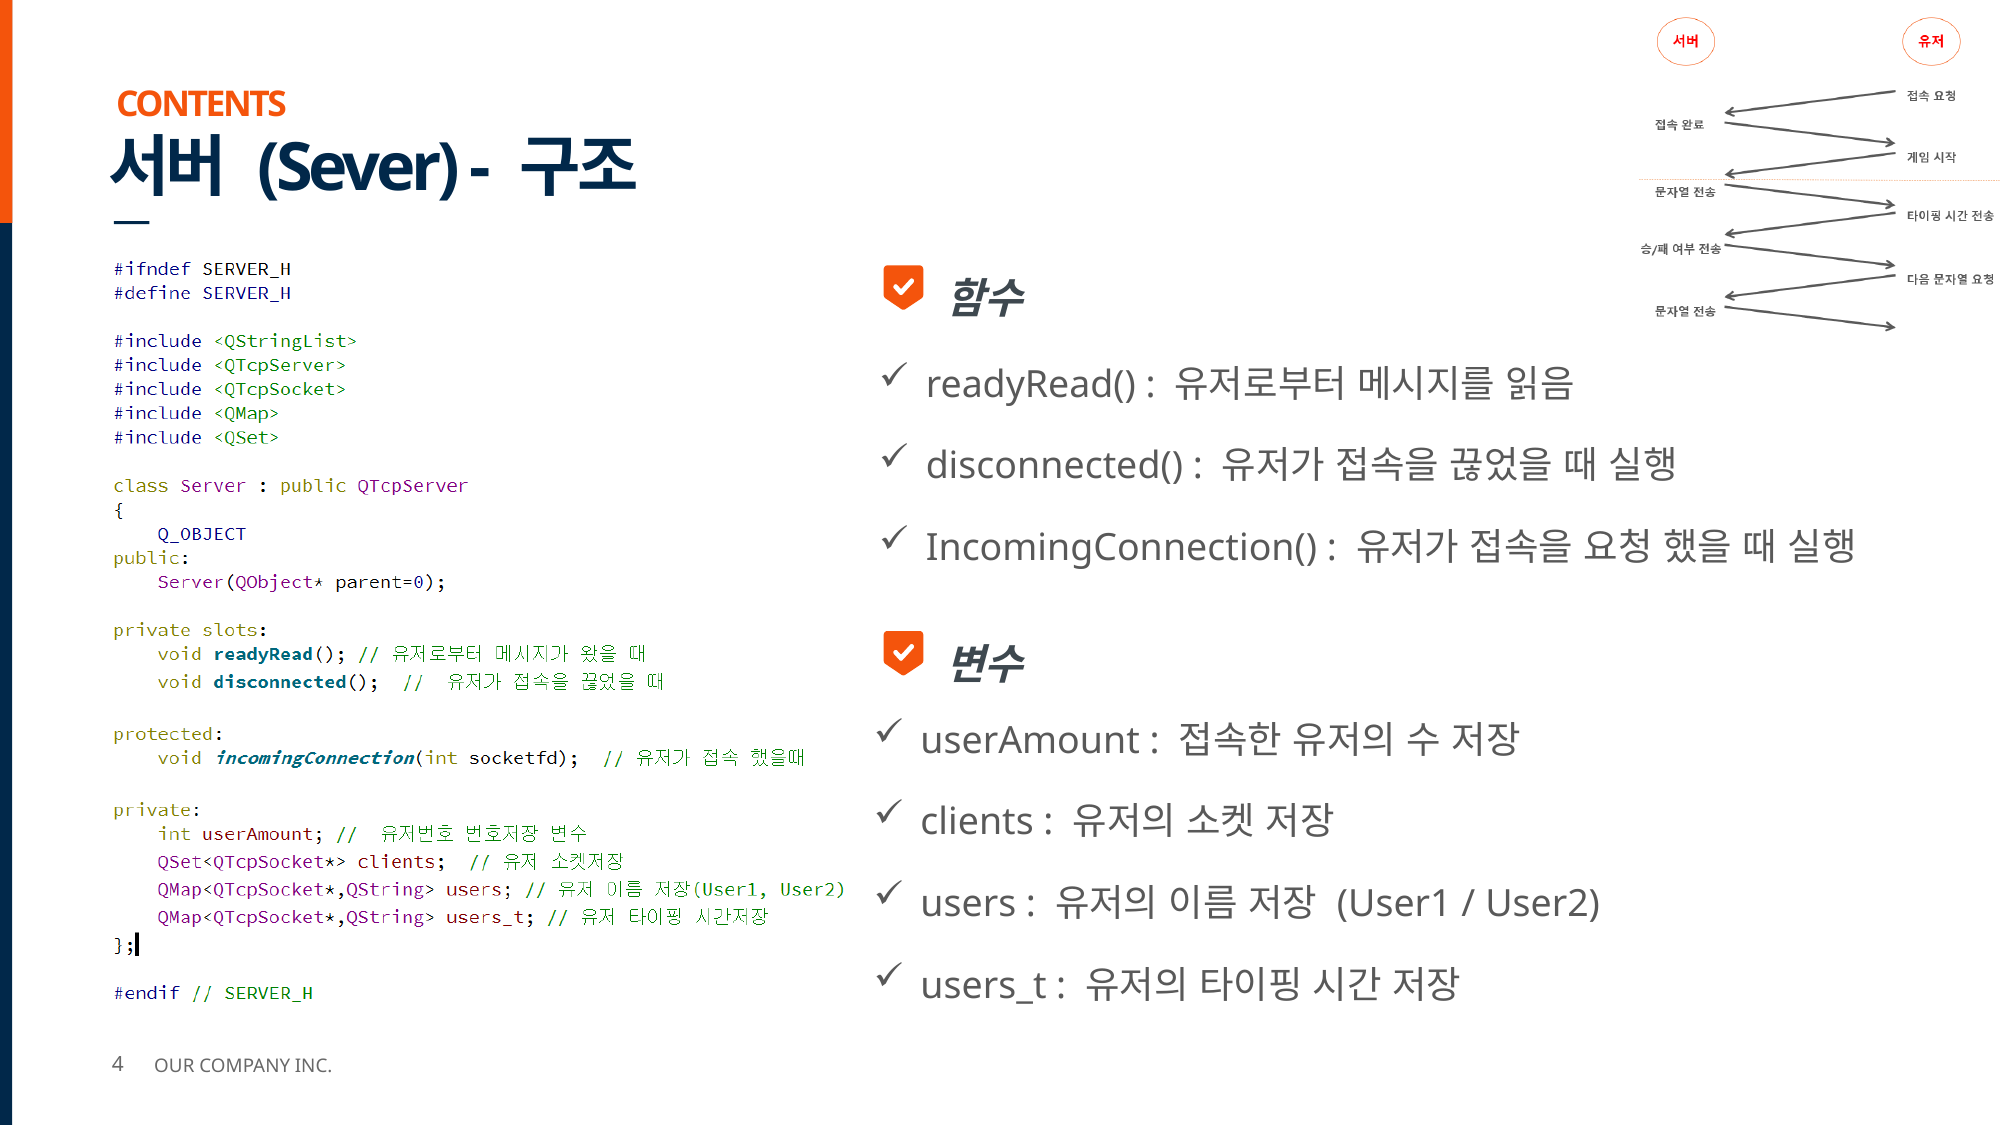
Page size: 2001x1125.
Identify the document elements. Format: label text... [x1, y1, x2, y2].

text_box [864, 265, 2000, 576]
list 서버 (Sever) - 구조 [108, 132, 1638, 206]
picture [1638, 4, 2000, 338]
picture [108, 256, 859, 1008]
list CONTENTS [116, 86, 1638, 125]
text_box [858, 630, 2000, 1014]
